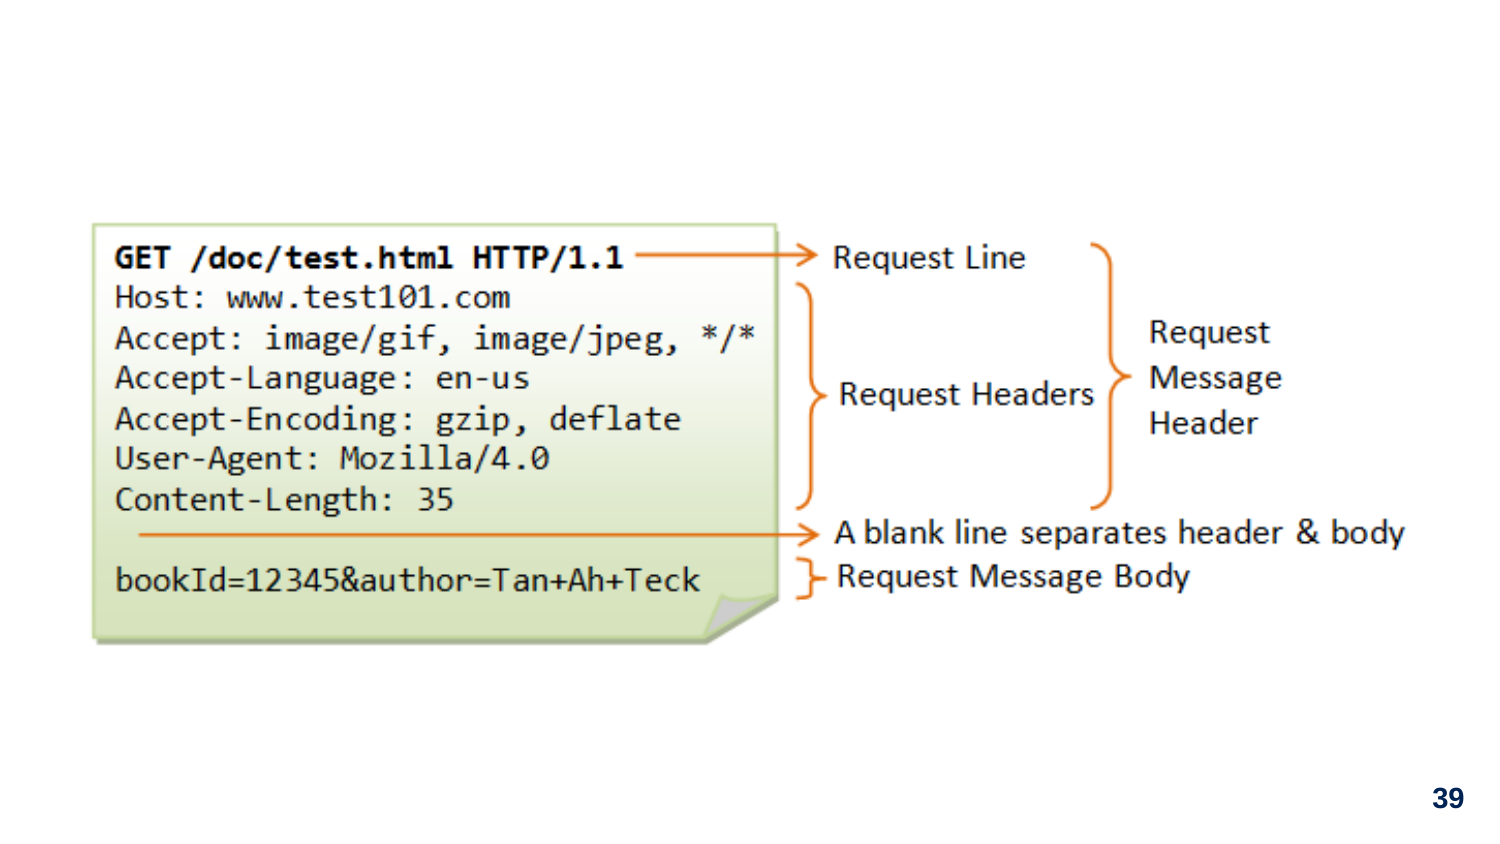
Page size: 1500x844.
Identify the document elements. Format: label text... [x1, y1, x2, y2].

picture [72, 205, 1428, 663]
slide_number ‹#› [1389, 764, 1480, 830]
